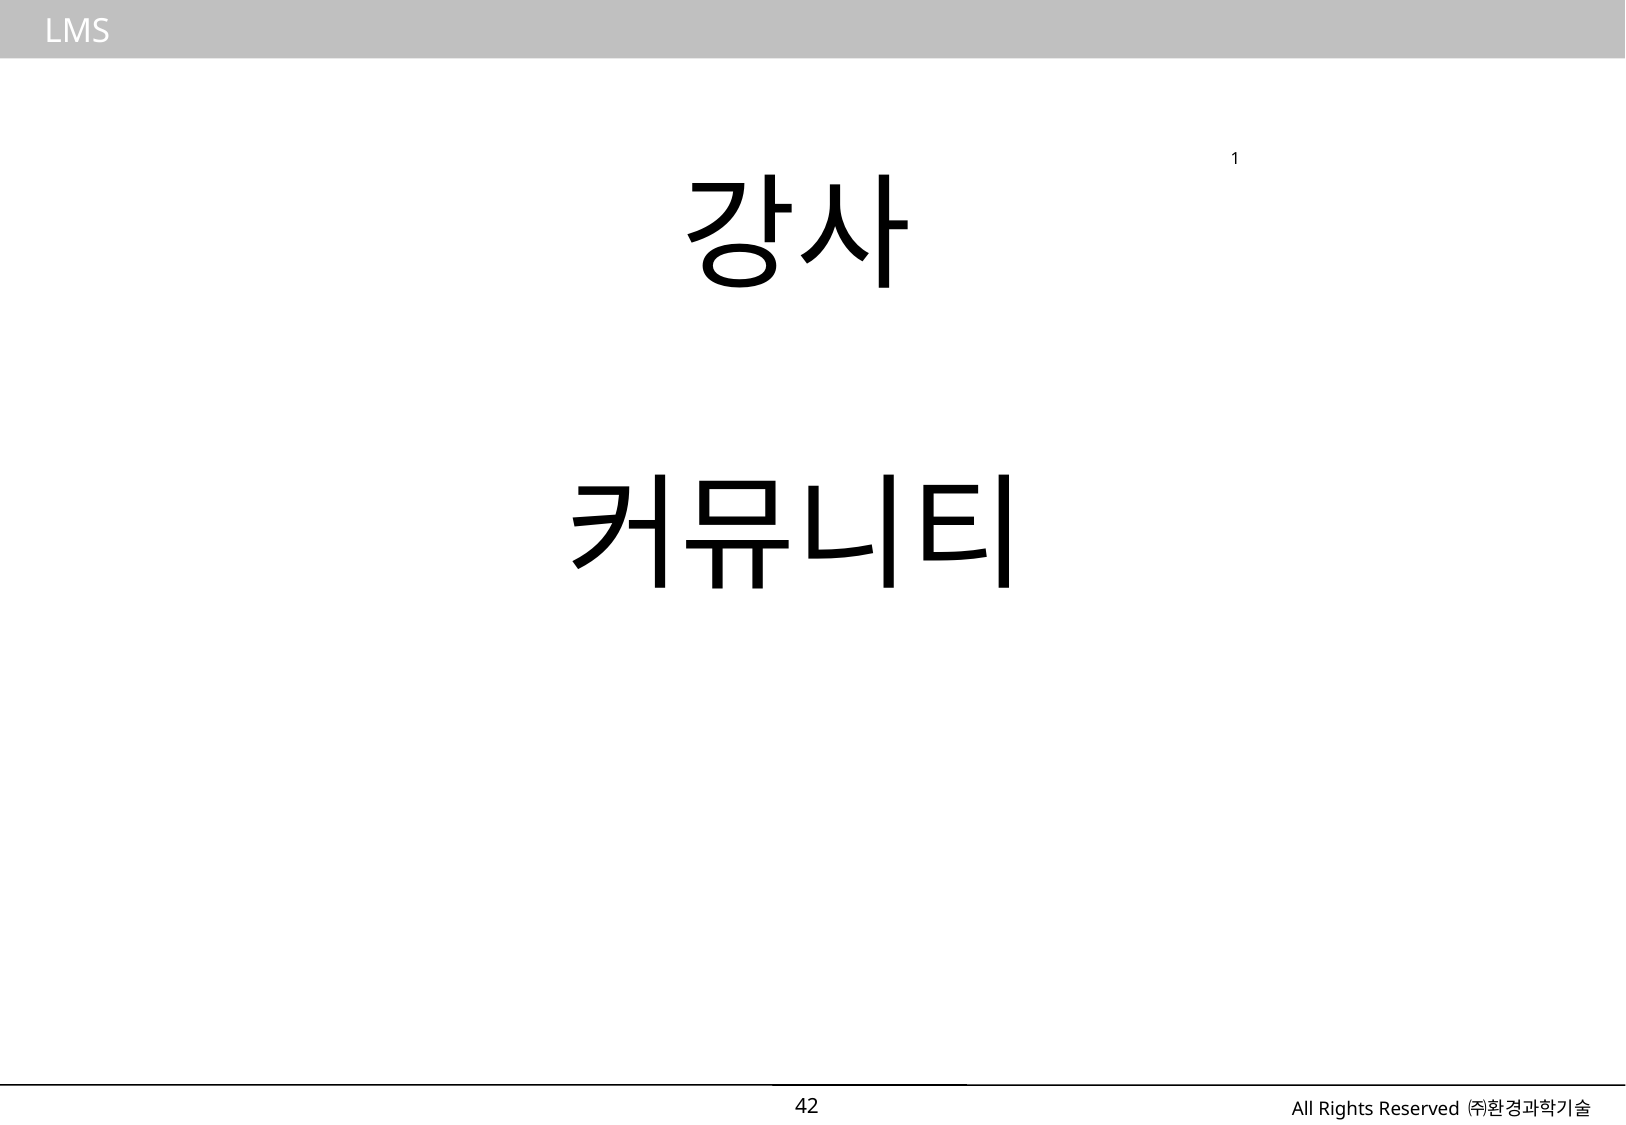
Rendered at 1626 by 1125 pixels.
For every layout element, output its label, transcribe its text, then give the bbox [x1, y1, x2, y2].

text_box 1 [1105, 140, 1247, 176]
title 강사 커뮤니티 [186, 219, 1406, 612]
text_box LMS [29, 0, 597, 57]
